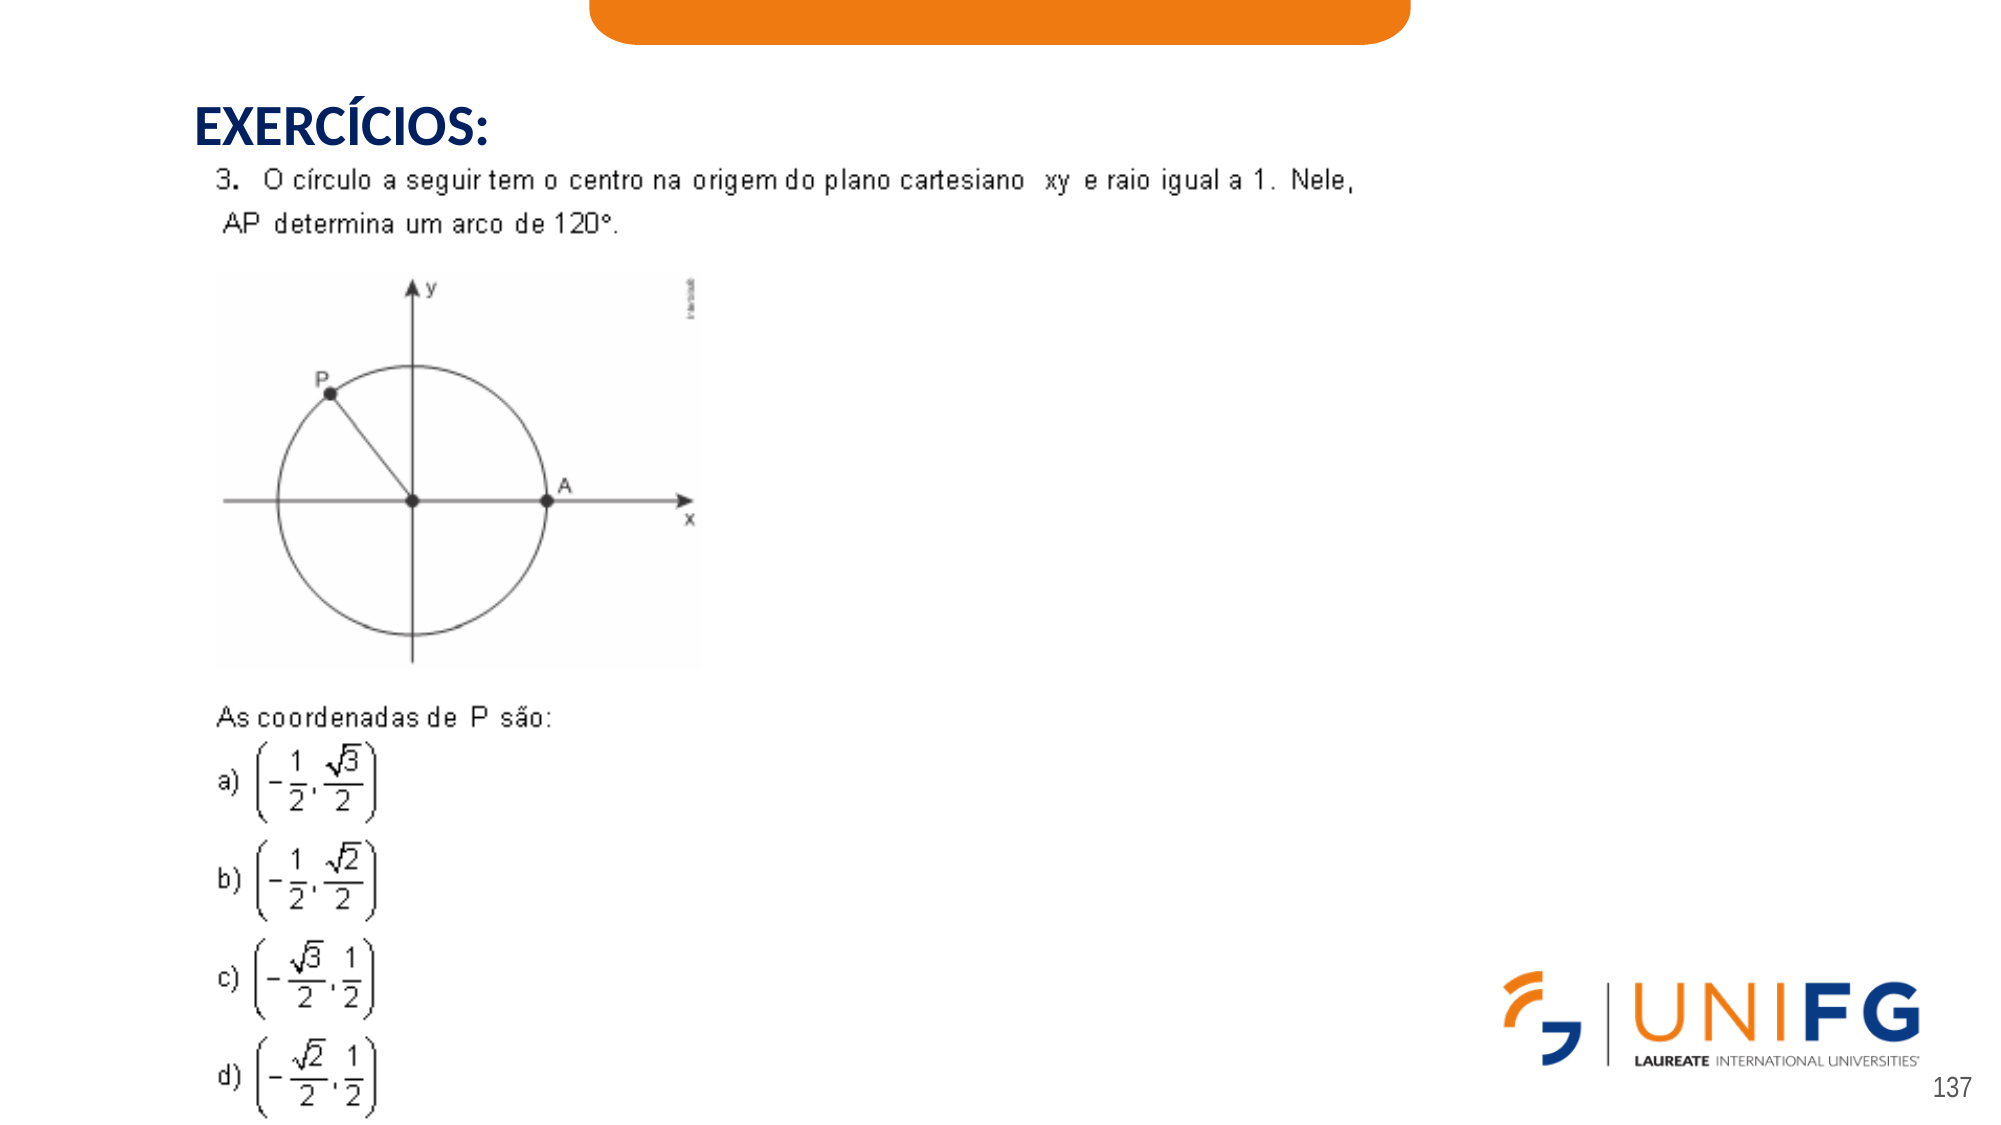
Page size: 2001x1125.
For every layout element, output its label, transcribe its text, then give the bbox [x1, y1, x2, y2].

text_box EXERCÍCIOS: [179, 79, 1635, 151]
picture [207, 150, 1371, 1125]
picture [1494, 967, 1928, 1074]
